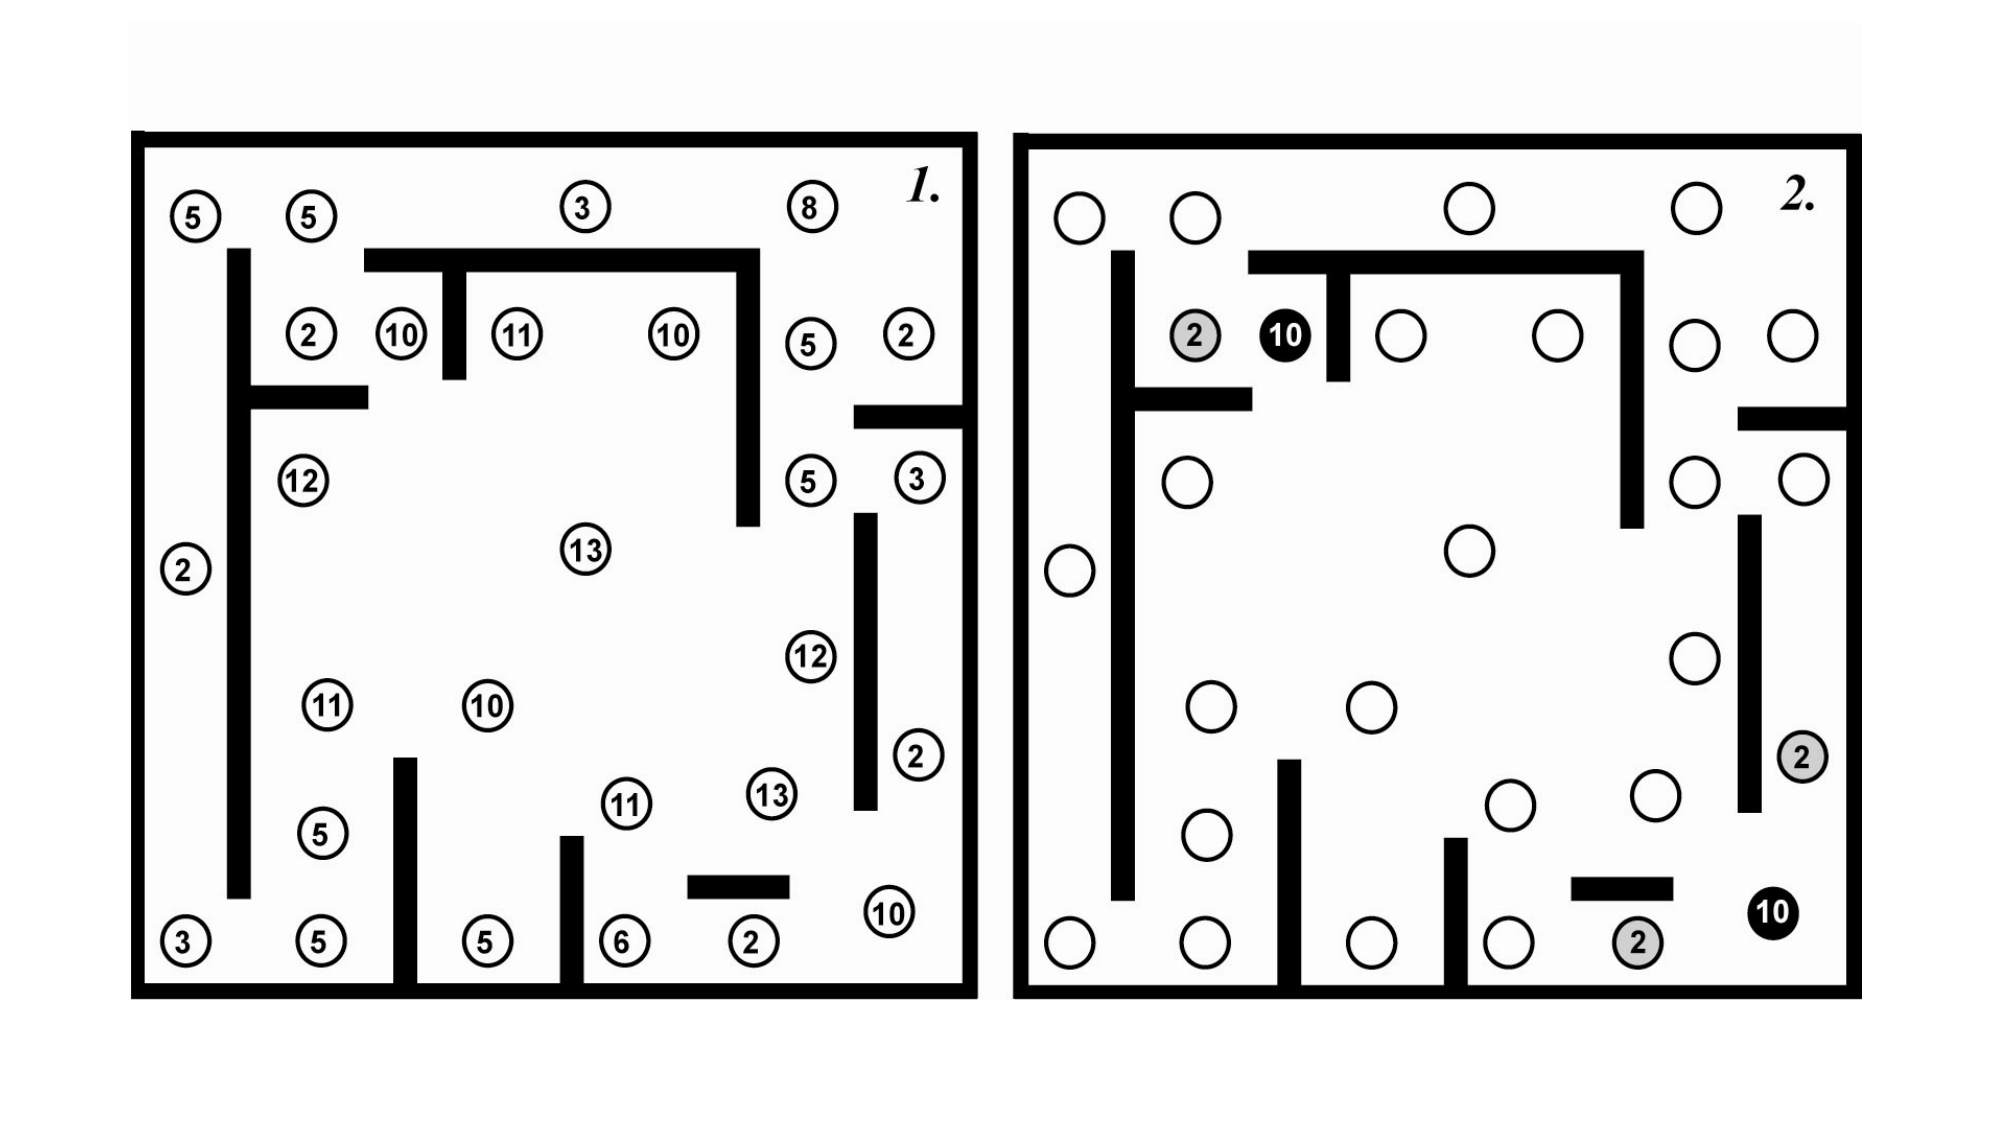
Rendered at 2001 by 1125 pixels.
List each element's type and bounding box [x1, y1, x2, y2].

picture [129, 22, 1862, 1002]
